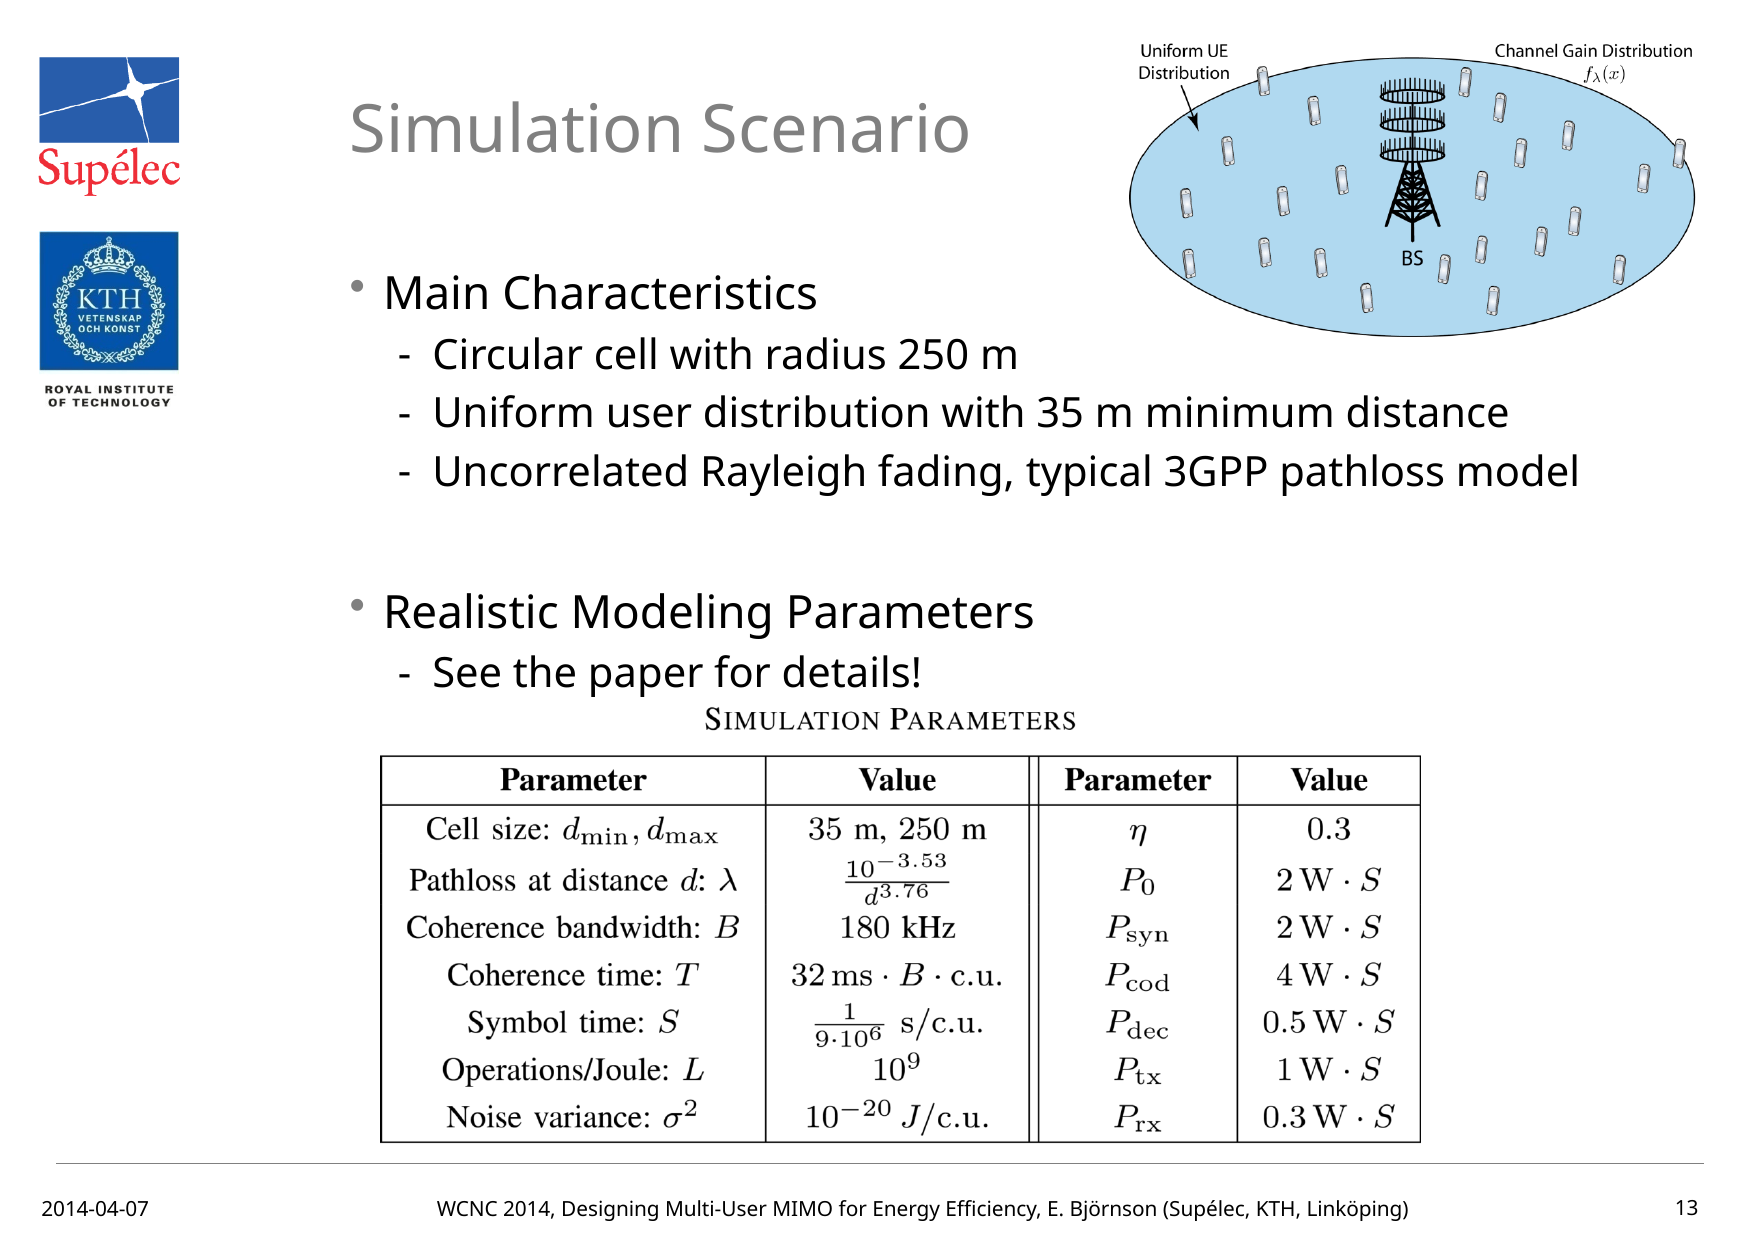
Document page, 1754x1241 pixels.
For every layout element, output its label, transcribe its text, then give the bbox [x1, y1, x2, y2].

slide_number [26, 1175, 206, 1241]
list Main Characteristics Circular cell with radius 250 m Uniform user distribution with 35 m minimum distance Uncorrelated Rayleigh fading, typical 3GPP pathloss model Realistic Modeling Parameters See the paper for details! [349, 256, 1705, 1125]
slide_number 13 [1627, 1175, 1714, 1241]
picture [38, 57, 180, 196]
picture [39, 231, 179, 408]
title Simulation Scenario [349, 22, 1663, 230]
picture [380, 702, 1421, 1158]
footer WCNC 2014, Designing Multi-User MIMO for Energy Efficiency, E. Björnson (Supélec, KTH, Linköping) [354, 1175, 1492, 1241]
picture [1128, 40, 1728, 337]
